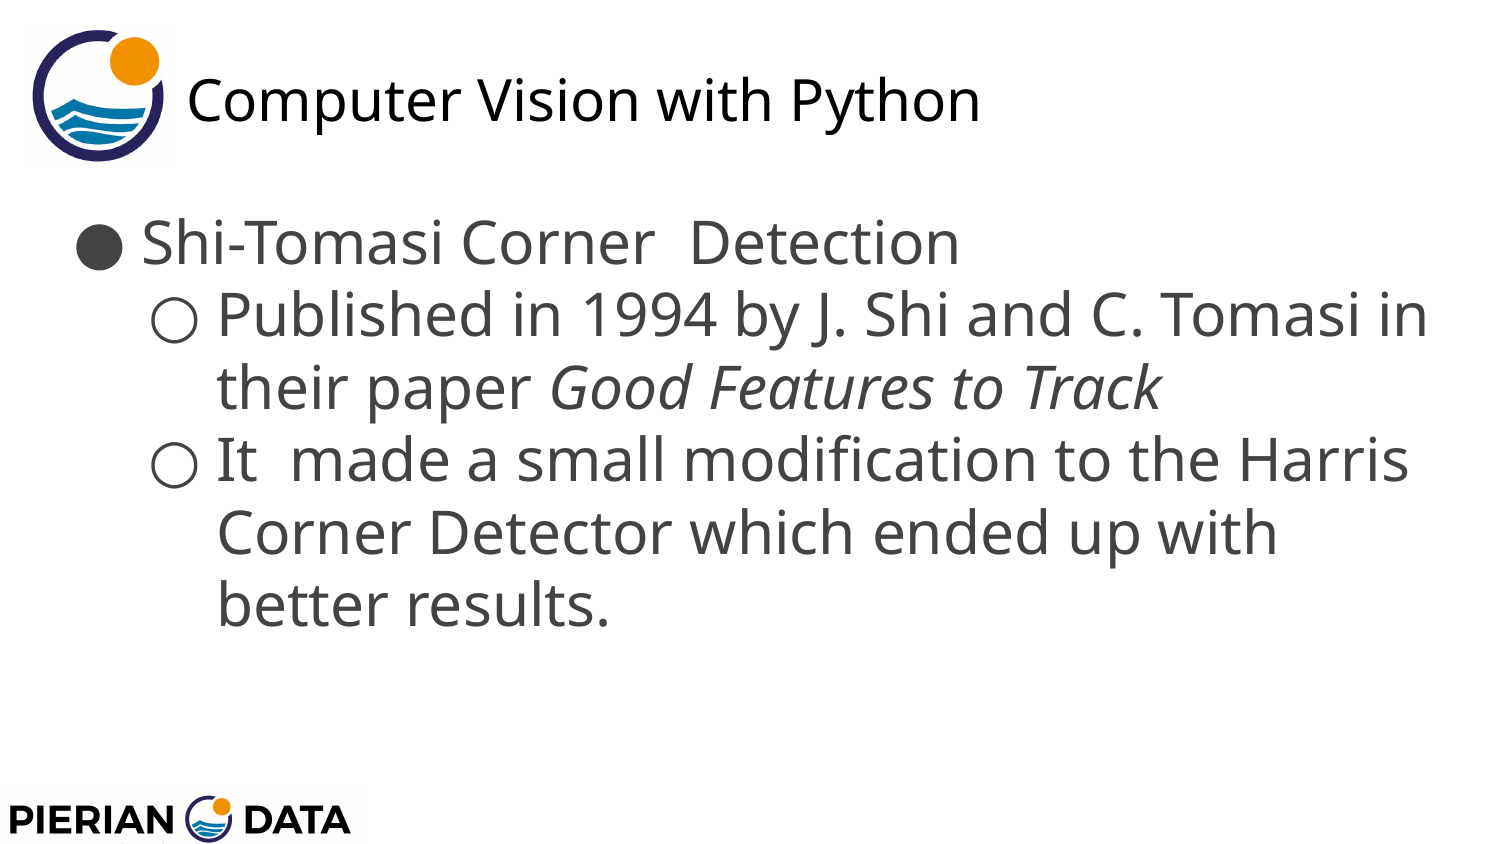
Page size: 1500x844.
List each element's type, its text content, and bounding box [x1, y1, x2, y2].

picture [24, 24, 172, 167]
picture [0, 787, 368, 844]
list Shi-Tomasi Corner Detection Published in 1994 by J. Shi and C. Tomasi in their paper Good Features to Track It made a small modification to the Harris Corner Detector which ended up with better results. [51, 189, 1476, 750]
title Computer Vision with Python [176, 48, 1449, 143]
